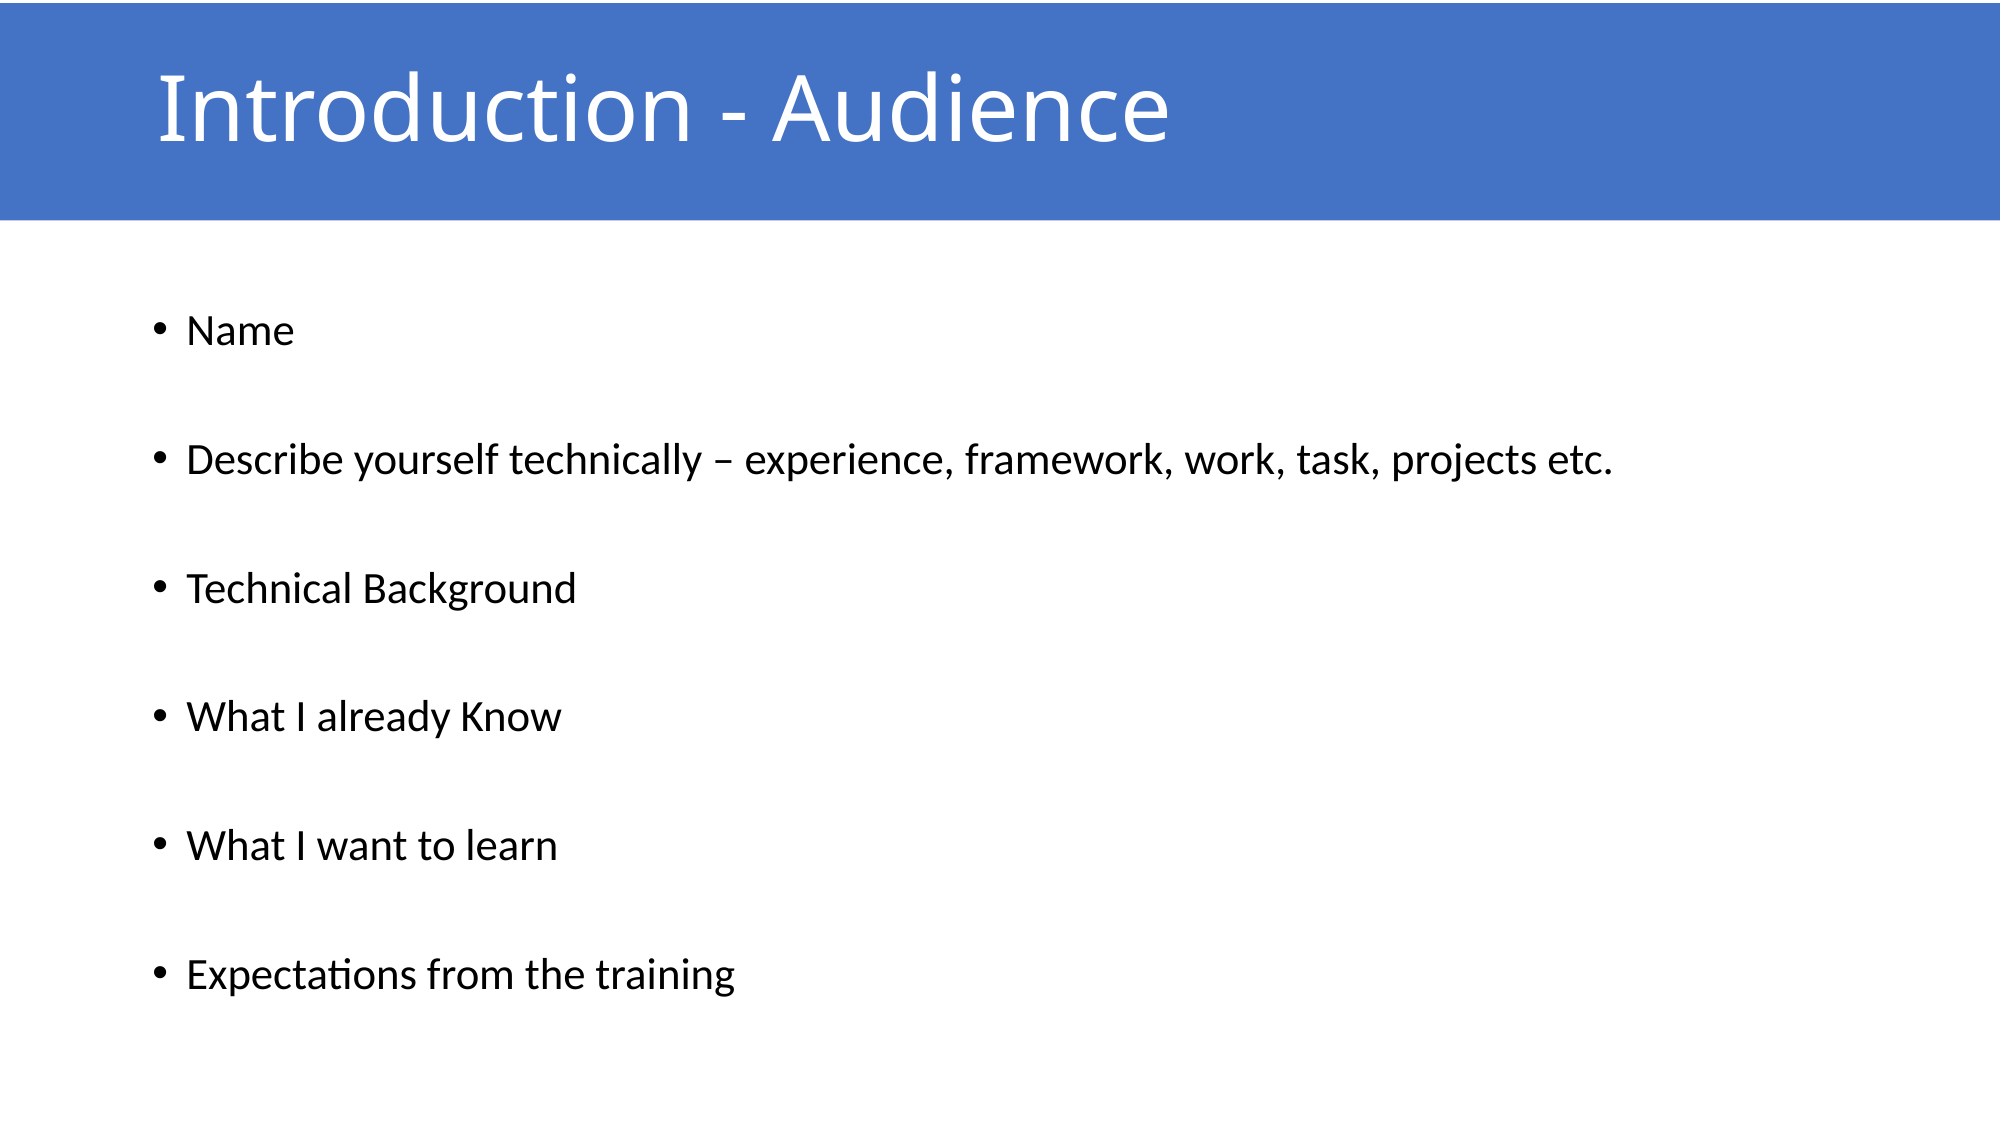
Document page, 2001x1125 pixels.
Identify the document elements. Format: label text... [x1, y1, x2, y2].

list Name Describe yourself technically – experience, framework, work, task, projects etc. Technical Background What I already Know What I want to learn Expectations from the training [137, 299, 1863, 1014]
title Introduction - Audience [0, 3, 2000, 221]
